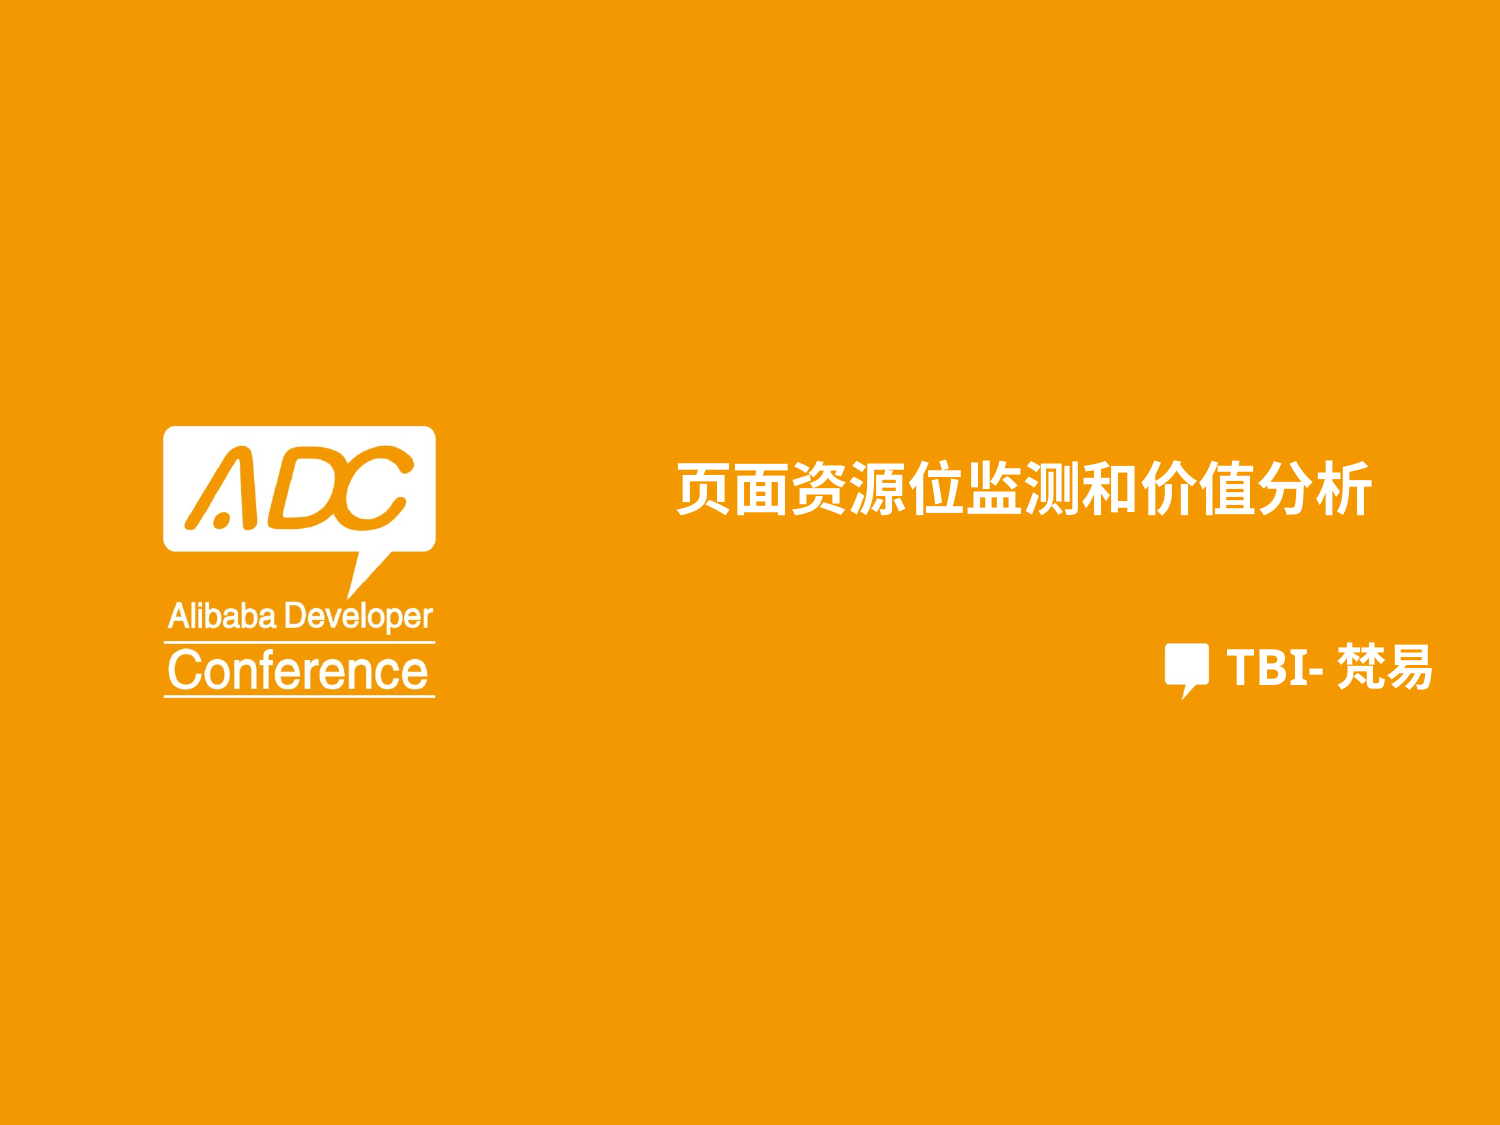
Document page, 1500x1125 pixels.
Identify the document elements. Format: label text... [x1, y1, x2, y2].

text_box TBI-梵易 [1198, 628, 1500, 704]
picture [0, 0, 1500, 1125]
text_box 页面资源位监测和价值分析 [478, 444, 1388, 530]
